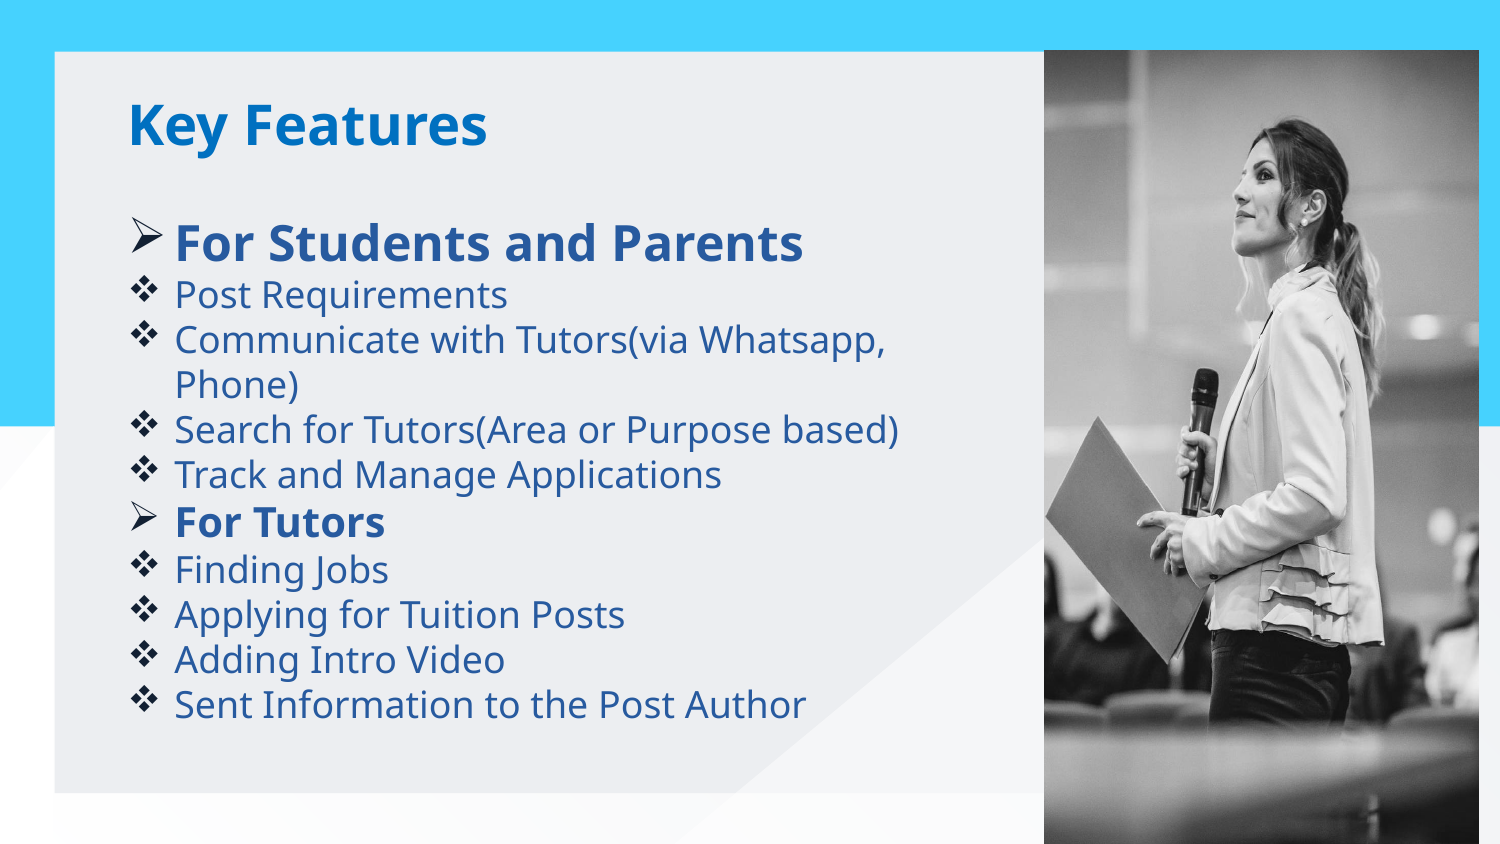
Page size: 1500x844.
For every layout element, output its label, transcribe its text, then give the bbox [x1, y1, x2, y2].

picture [1043, 50, 1480, 844]
title Key Features [112, 89, 760, 179]
list For Students and Parents Post Requirements Communicate with Tutors(via Whatsapp, Phone) Search for Tutors(Area or Purpose based) Track and Manage Applications For Tutors Finding Jobs Applying for Tuition Posts Adding Intro Video Sent Information to the Post Author [112, 211, 974, 744]
